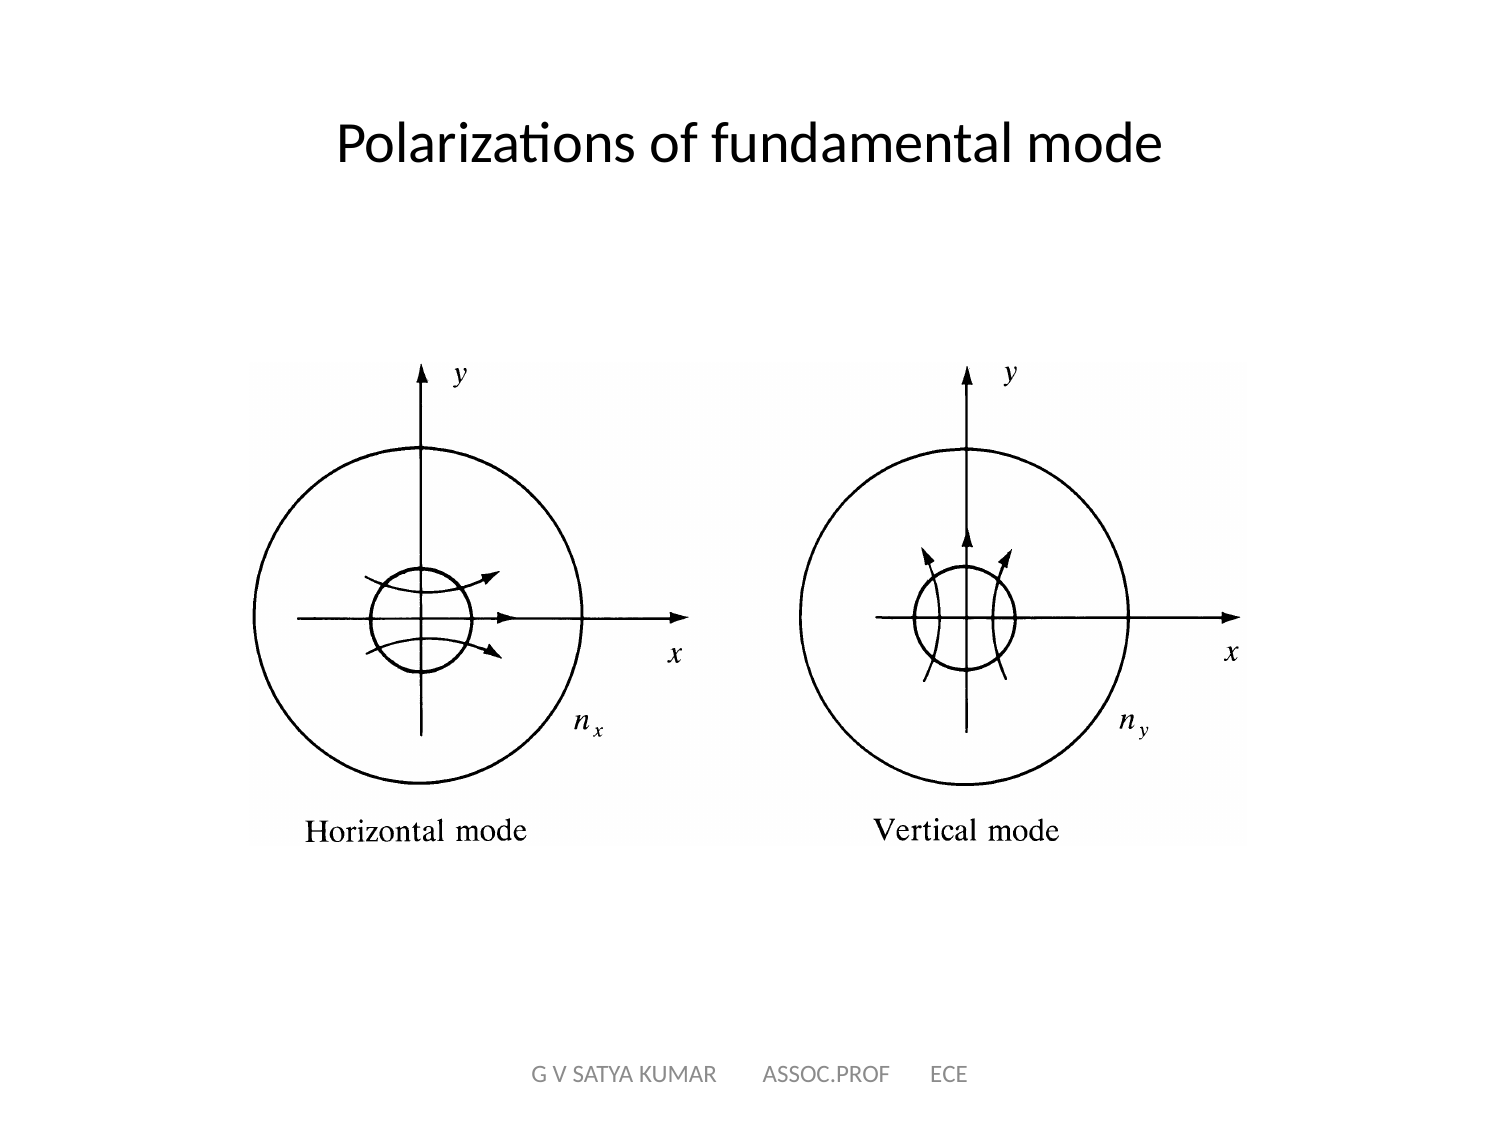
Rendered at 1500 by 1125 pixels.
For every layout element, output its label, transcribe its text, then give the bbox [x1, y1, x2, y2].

picture [249, 362, 1247, 847]
title Polarizations of fundamental mode [75, 45, 1425, 233]
footer G V SATYA KUMAR ASSOC.PROF ECE [512, 1042, 988, 1103]
